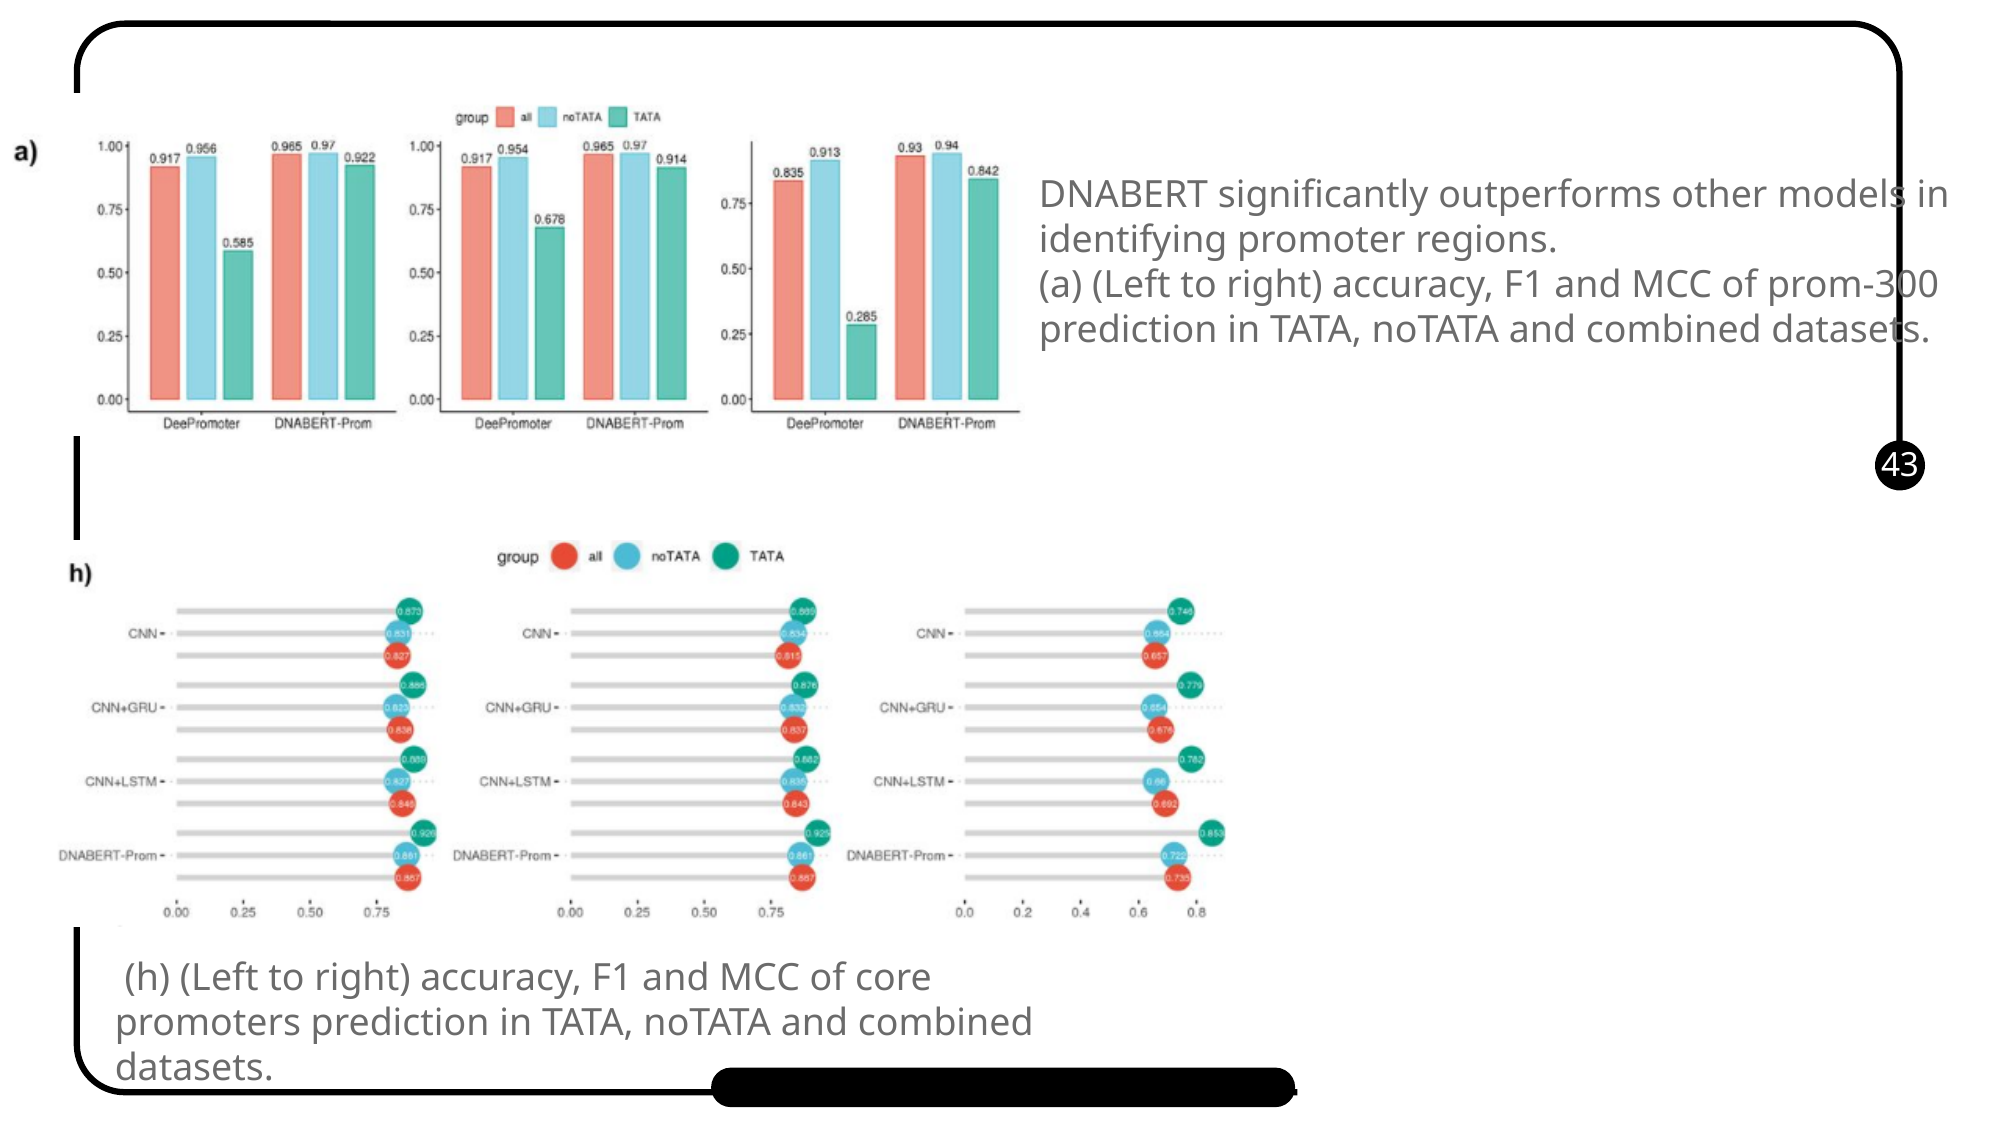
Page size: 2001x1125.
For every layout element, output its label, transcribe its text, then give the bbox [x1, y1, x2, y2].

picture [49, 540, 1263, 927]
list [5, 93, 1025, 436]
text_box DNABERT significantly outperforms other models in identifying promoter regions. (a) (Left to right) accuracy, F1 and MCC of prom-300 prediction in TATA, noTATA and combined datasets. [1025, 163, 2000, 358]
text_box (h) (Left to right) accuracy, F1 and MCC of core promoters prediction in TATA, noTATA and combined datasets. [99, 945, 1100, 1095]
